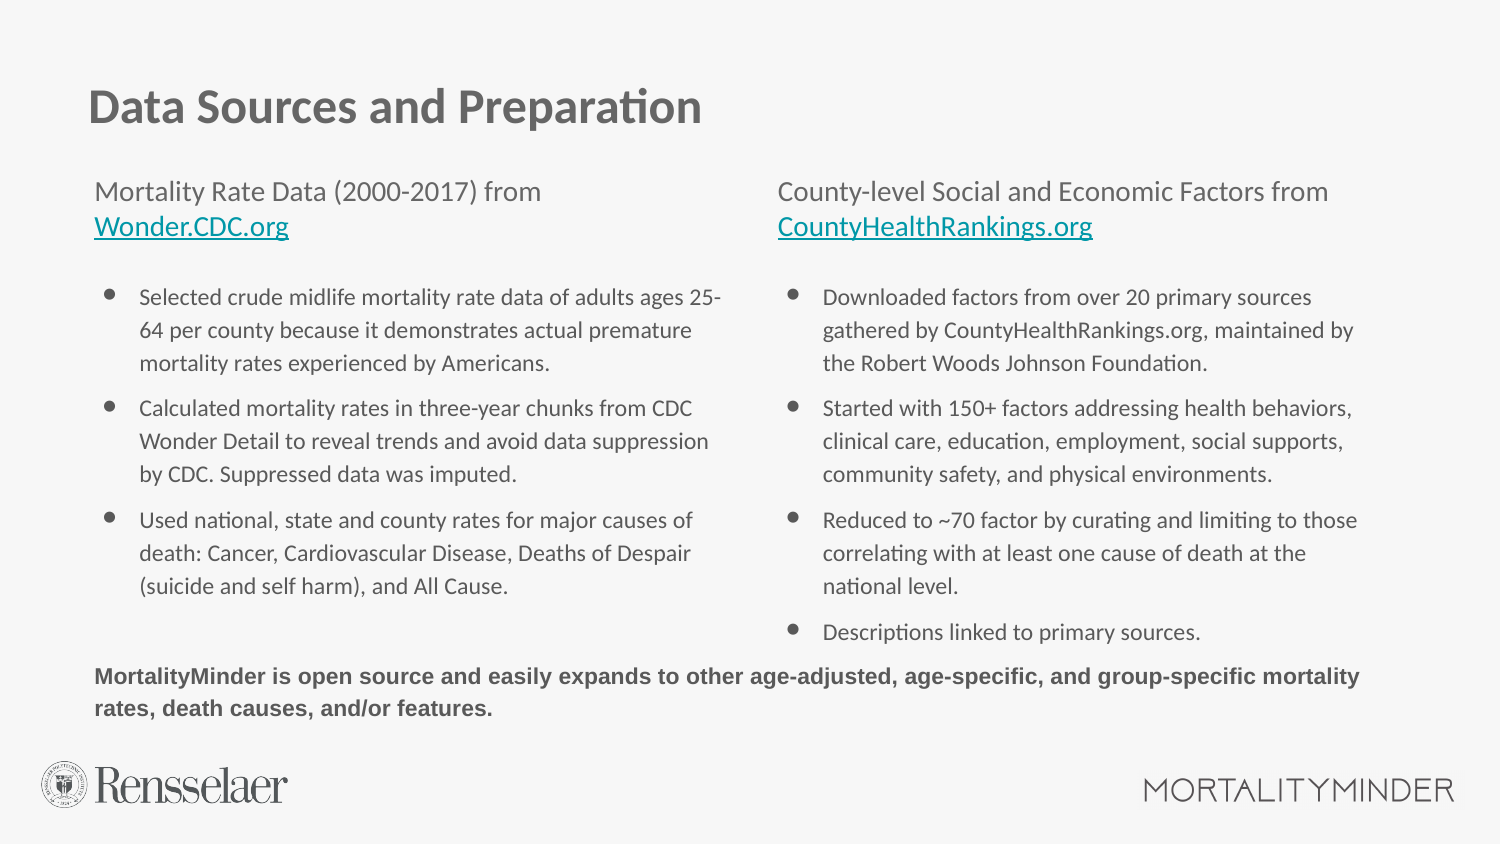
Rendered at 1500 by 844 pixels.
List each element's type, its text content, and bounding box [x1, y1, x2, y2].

picture [41, 761, 288, 808]
text_box MortalityMinder is open source and easily expands to other age-adjusted, age-specific, and group-specific mortality rates, death causes, and/or features. [79, 643, 1427, 746]
title Data Sources and Preparation [73, 79, 1453, 149]
title Mortality Rate Data (2000-2017) from Wonder.CDC.org [79, 166, 648, 258]
list Selected crude midlife mortality rate data of adults ages 25-64 per county because it demonstrates actual premature mortality rates experienced by Americans. Calculated mortality rates in three-year chunks from CDC Wonder Detail to reveal trends and avoid data suppression by CDC. Suppressed data was imputed. Used national, state and county rates for major causes of death: Cancer, Cardiovascular Disease, Deaths of Despair (suicide and self harm), and All Cause. [79, 261, 750, 640]
title County-level Social and Economic Factors from CountyHealthRankings.org [762, 166, 1360, 258]
list Downloaded factors from over 20 primary sources gathered by CountyHealthRankings.org, maintained by the Robert Woods Johnson Foundation. Started with 150+ factors addressing health behaviors, clinical care, education, employment, social supports, community safety, and physical environments. Reduced to ~70 factor by curating and limiting to those correlating with at least one cause of death at the national level. Descriptions linked to primary sources. [762, 261, 1400, 643]
picture [1137, 770, 1465, 810]
